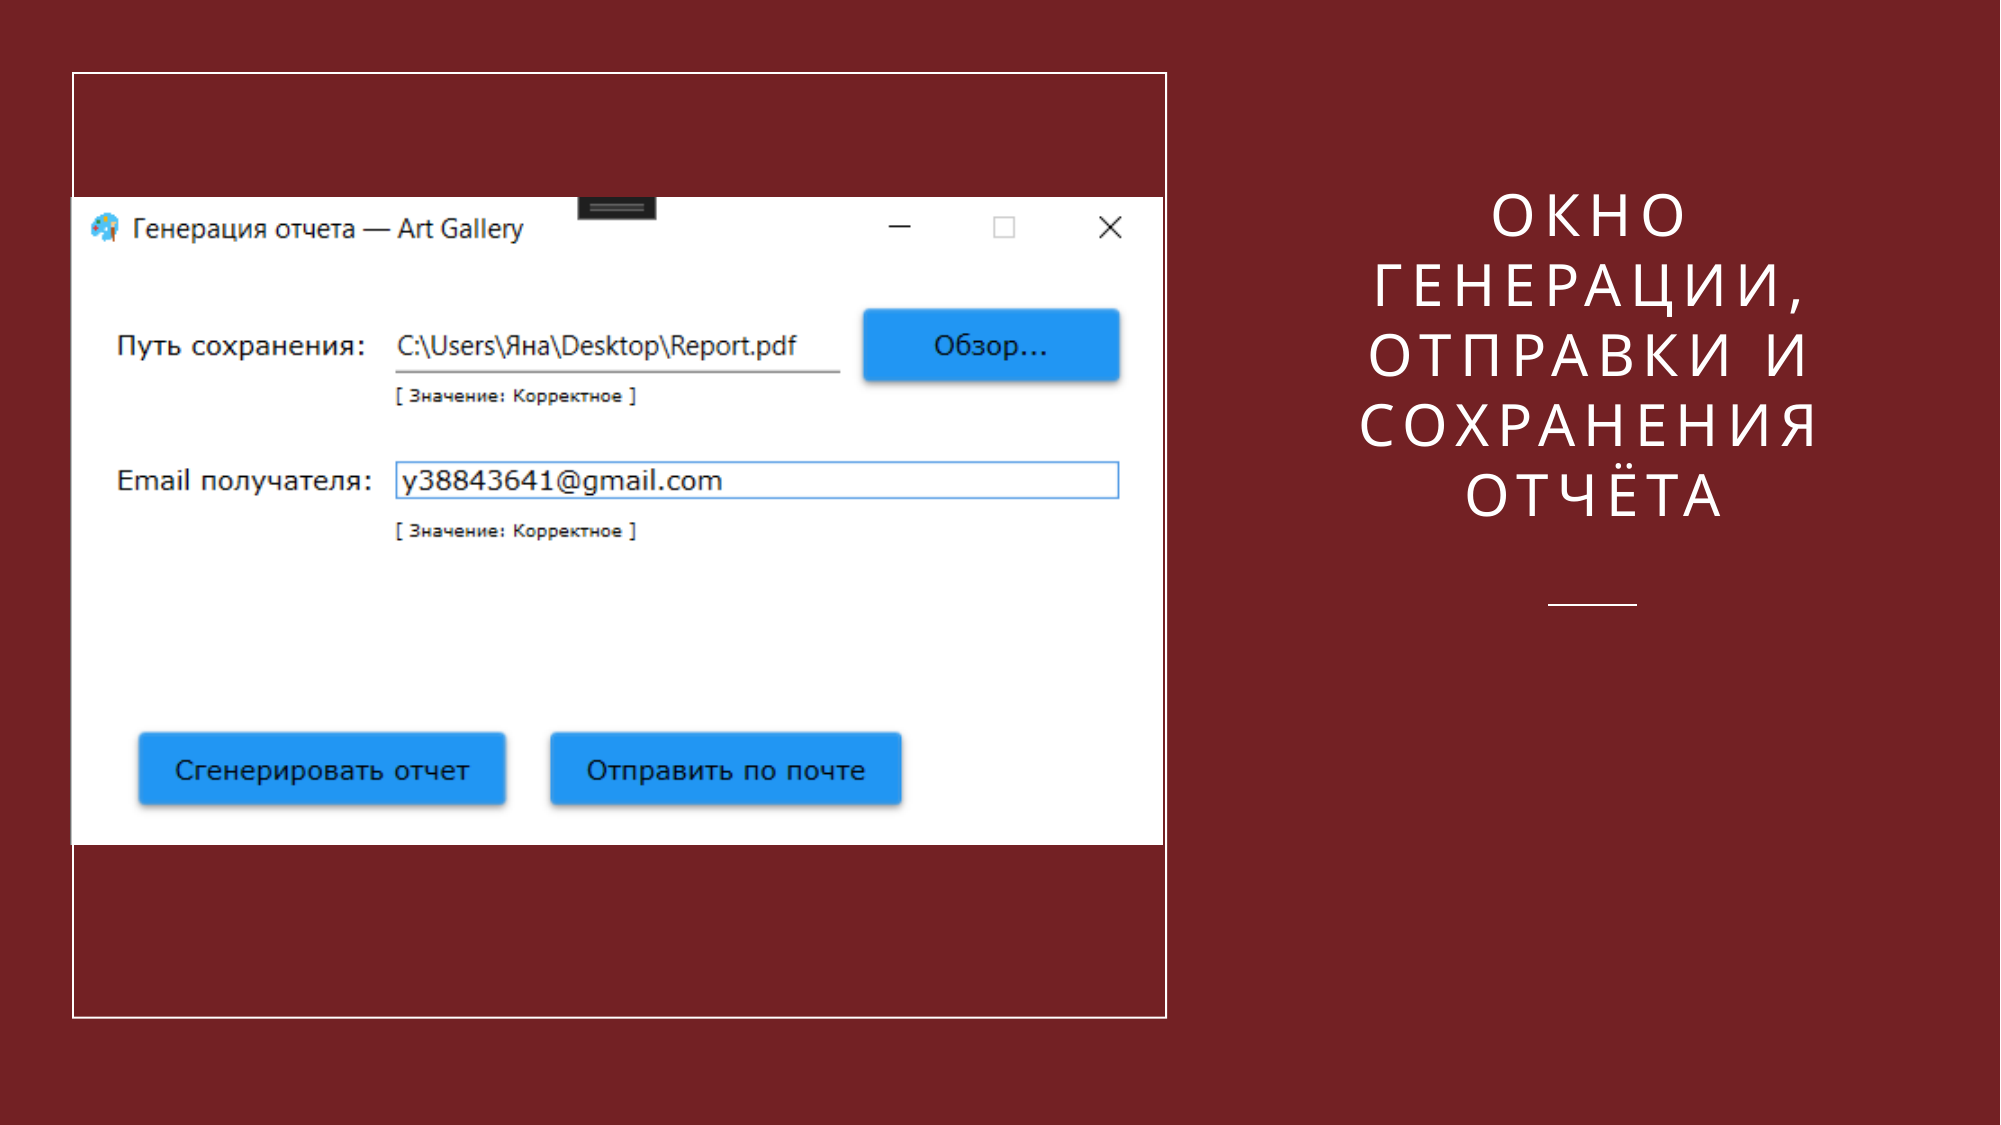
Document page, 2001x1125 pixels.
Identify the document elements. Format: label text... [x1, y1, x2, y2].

title Окно генерации, отправки и сохранения отчёта [1273, 177, 1912, 528]
picture [70, 196, 1163, 845]
